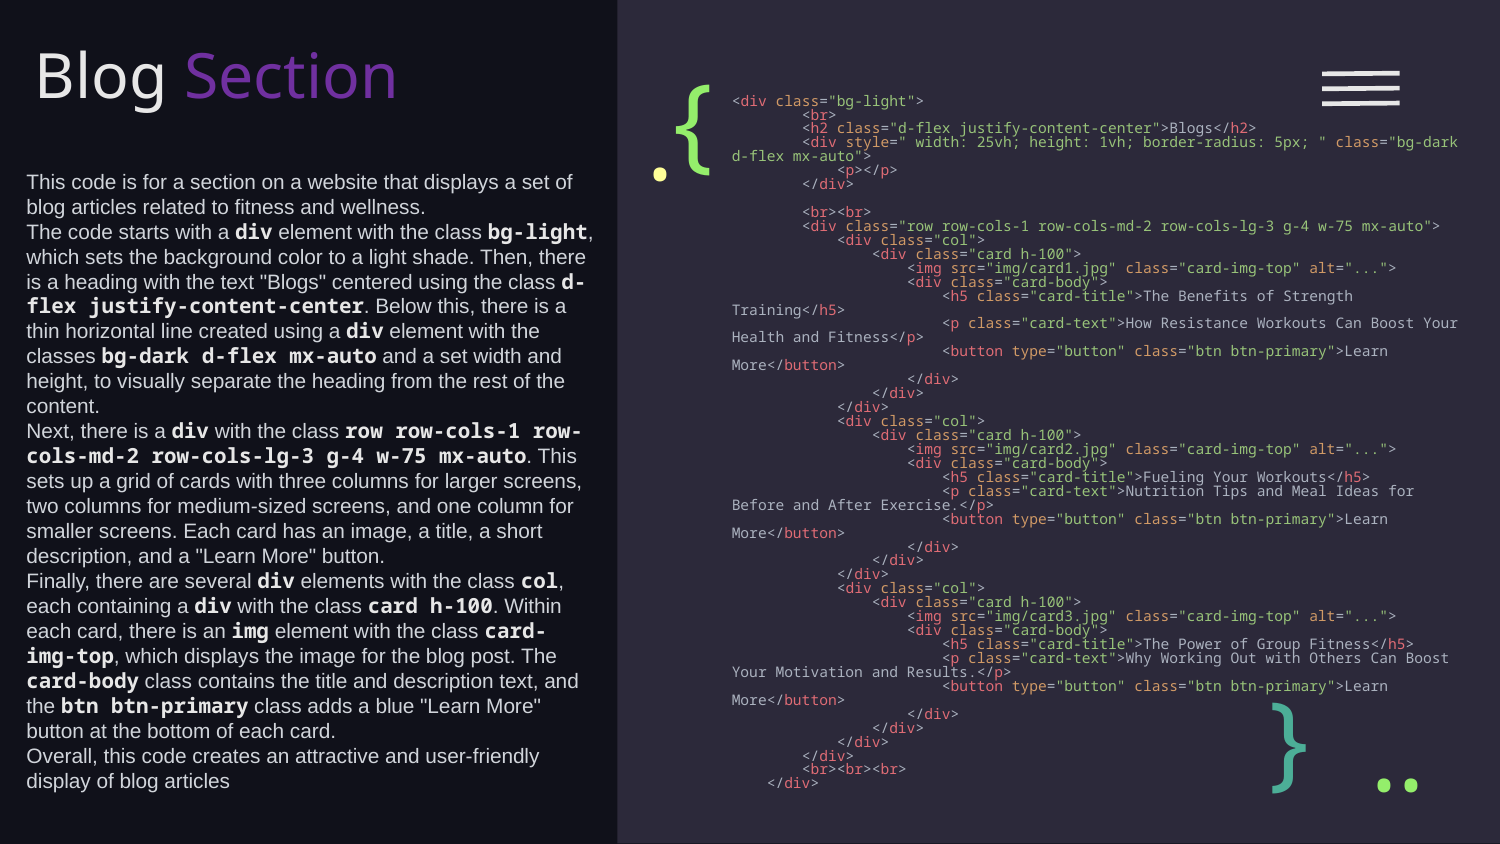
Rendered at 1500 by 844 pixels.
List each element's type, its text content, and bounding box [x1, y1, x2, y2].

text_box This code is for a section on a website that displays a set of blog articles related to fitness and wellness. The code starts with a div element with the class bg-light, which sets the background color to a light shade. Then, there is a heading with the text "Blogs" centered using the class d-flex justify-content-center. Below this, there is a thin horizontal line created using a div element with the classes bg-dark d-flex mx-auto and a set width and height, to visually separate the heading from the rest of the content. Next, there is a div with the class row row-cols-1 row-cols-md-2 row-cols-lg-3 g-4 w-75 mx-auto. This sets up a grid of cards with three columns for larger screens, two columns for medium-sized screens, and one column for smaller screens. Each card has an image, a title, a short description, and a "Learn More" button. Finally, there are several div elements with the class col, each containing a div with the class card h-100. Within each card, there is an img element with the class card-img-top, which displays the image for the blog post. The card-body class contains the title and description text, and the btn btn-primary class adds a blue "Learn More" button at the bottom of each card. Overall, this code creates an attractive and user-friendly display of blog articles [11, 160, 610, 844]
text_box { [658, 40, 775, 183]
title <div class="bg-light"> <br> <h2 class="d-flex justify-content-center">Blogs</h2> <div style=" width: 25vh; height: 1vh; border-radius: 5px; " class="bg-dark d-flex mx-auto"> <p></p> </div> <br><br> <div class="row row-cols-1 row-cols-md-2 row-cols-lg-3 g-4 w-75 mx-auto"> <div class="col"> <div class="card h-100"> <img src="img/card1.jpg" class="card-img-top" alt="..."> <div class="card-body"> <h5 class="card-title">The Benefits of Strength Training</h5> <p class="card-text">How Resistance Workouts Can Boost Your Health and Fitness</p> <button type="button" class="btn btn-primary">Learn More</button> </div> </div> </div> <div class="col"> <div class="card h-100"> <img src="img/card2.jpg" class="card-img-top" alt="..."> <div class="card-body"> <h5 class="card-title">Fueling Your Workouts</h5> <p class="card-text">Nutrition Tips and Meal Ideas for Before and After Exercise.</p> <button type="button" class="btn btn-primary">Learn More</button> </div> </div> </div> <div class="col"> <div class="card h-100"> <img src="img/card3.jpg" class="card-img-top" alt="..."> <div class="card-body"> <h5 class="card-title">The Power of Group Fitness</h5> <p class="card-text">Why Working Out with Others Can Boost Your Motivation and Results.</p> <button type="button" class="btn btn-primary">Learn More</button> </div> </div> </div> </div> <br><br><br> </div> [716, 79, 1481, 804]
text_box Blog Section [19, 28, 552, 119]
text_box . [529, 94, 690, 184]
